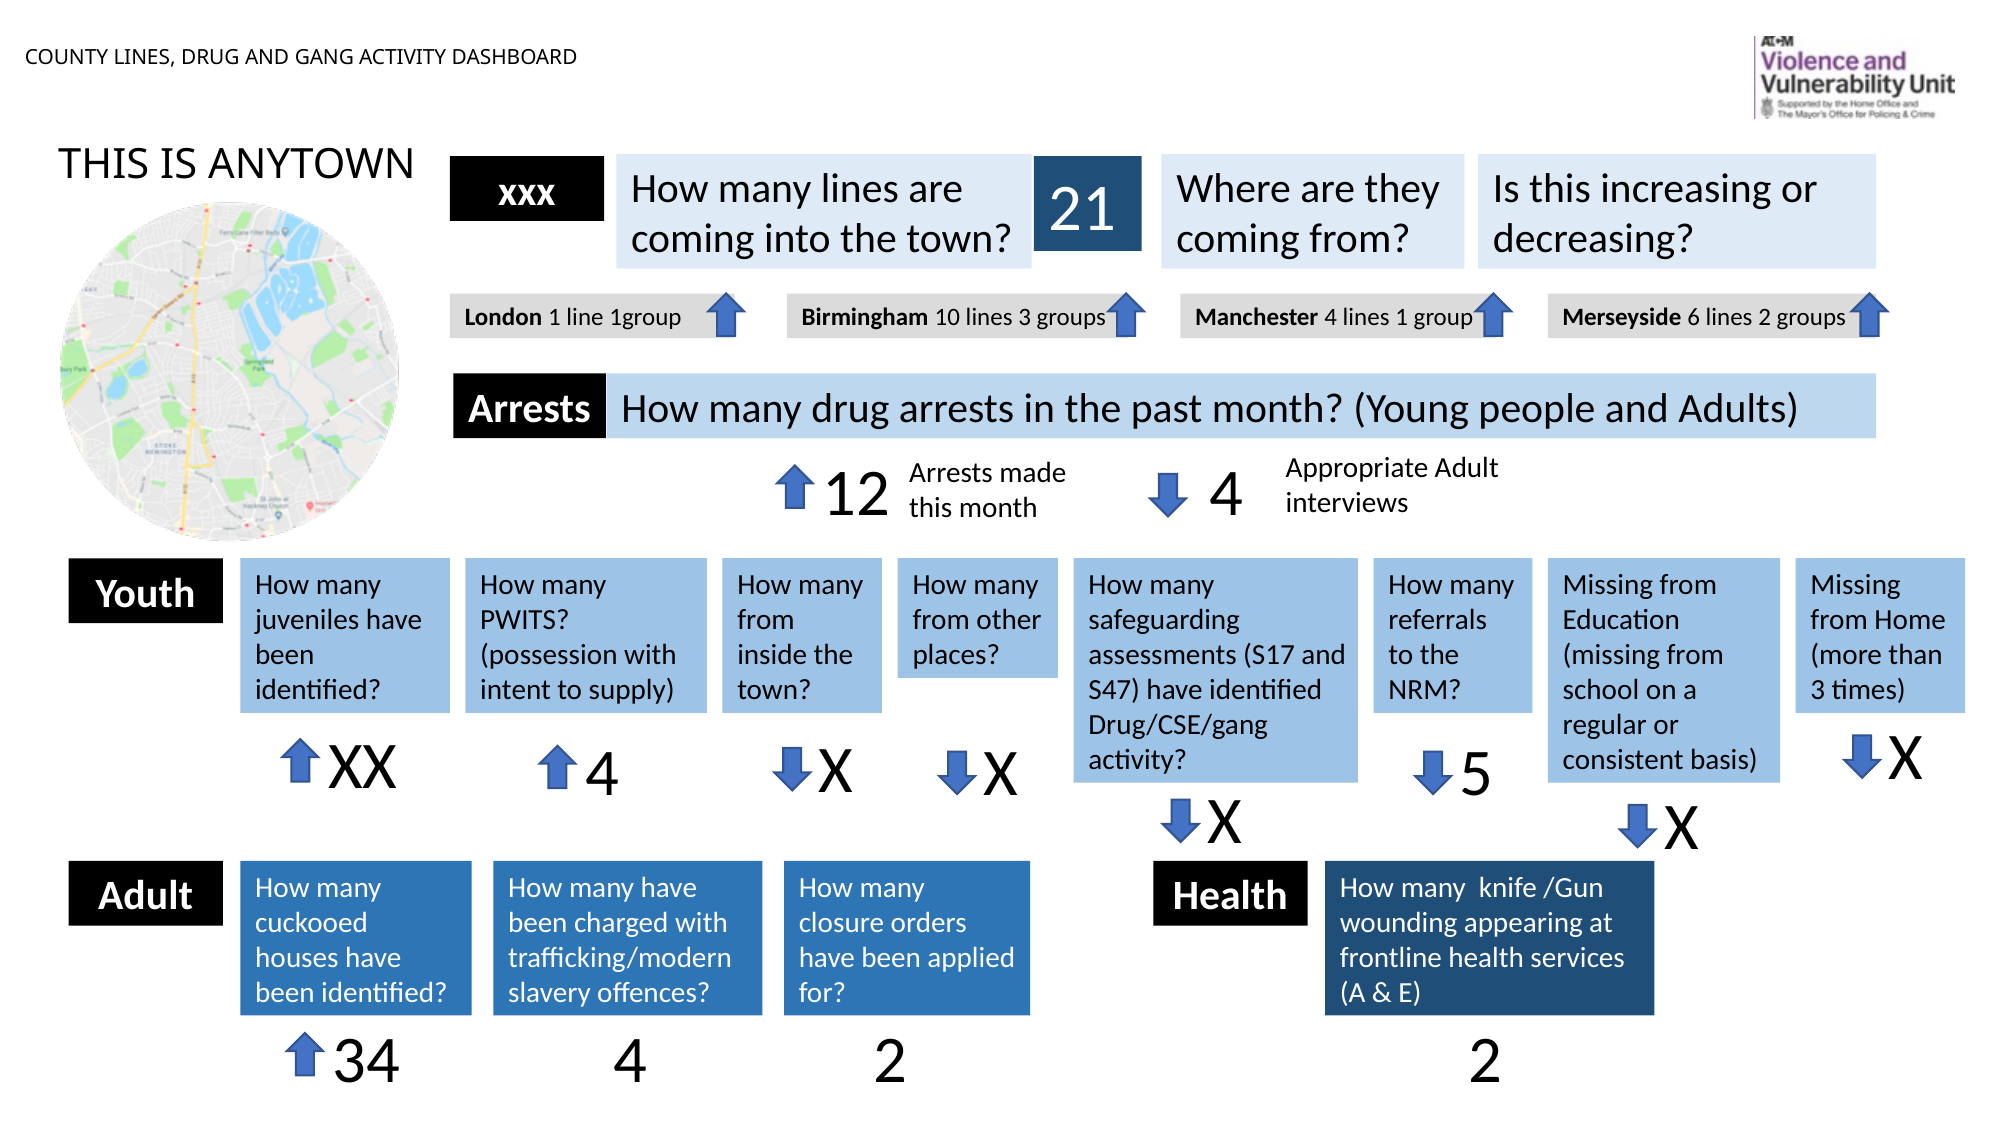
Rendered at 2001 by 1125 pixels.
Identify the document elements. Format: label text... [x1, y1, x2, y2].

text_box Is this increasing or decreasing? [1478, 153, 1877, 269]
text_box How many safeguarding assessments (S17 and S47) have identified Drug/CSE/gang activity? [1073, 558, 1358, 783]
text_box 2 [858, 1008, 998, 1104]
text_box [1412, 750, 1454, 796]
text_box [1147, 472, 1189, 518]
text_box 21 [1033, 156, 1142, 251]
text_box [1841, 734, 1883, 780]
text_box [279, 737, 321, 783]
text_box [1160, 798, 1202, 844]
text_box [1617, 803, 1659, 849]
picture [47, 195, 405, 553]
text_box How many have been charged with trafficking/modern slavery offences? [493, 860, 763, 1016]
text_box How many from other places? [897, 558, 1058, 678]
text_box Where are they coming from? [1161, 153, 1465, 269]
text_box [774, 464, 816, 509]
text_box [537, 744, 578, 790]
text_box Missing from Education (missing from school on a regular or consistent basis) [1547, 558, 1781, 783]
picture [1754, 36, 1955, 120]
text_box Manchester 4 lines 1 group [1180, 293, 1496, 339]
text_box X [968, 721, 1109, 817]
text_box Birmingham 10 lines 3 groups [786, 293, 1129, 339]
text_box COUNTY LINES, DRUG AND GANG ACTIVITY DASHBOARD [9, 36, 593, 77]
text_box Youth [68, 558, 223, 624]
text_box Arrests [453, 373, 606, 439]
text_box [1105, 291, 1147, 337]
text_box xxx [449, 156, 605, 221]
text_box 5 [1445, 721, 1510, 817]
text_box [771, 746, 813, 792]
text_box How many referrals to the NRM? [1373, 558, 1533, 713]
text_box How many PWITS? (possession with intent to supply) [465, 558, 707, 713]
text_box [284, 1031, 326, 1077]
text_box XX [313, 714, 453, 810]
text_box Arrests made this month [947, 446, 1125, 531]
text_box London 1 line 1group [449, 293, 735, 339]
text_box [936, 750, 978, 796]
text_box X [804, 718, 944, 813]
text_box 4 [570, 721, 710, 817]
text_box Health [1153, 860, 1308, 926]
text_box 2 [1454, 1008, 1594, 1104]
text_box How many lines are coming into the town? [616, 153, 1032, 269]
text_box How many juveniles have been identified? [240, 558, 450, 713]
text_box Appropriate Adult interviews [1334, 441, 1599, 526]
text_box X [1649, 775, 1789, 870]
text_box [705, 291, 747, 337]
text_box How many drug arrests in the past month? (Young people and Adults) [606, 373, 1877, 439]
text_box [1472, 291, 1514, 337]
text_box 34 [317, 1008, 457, 1104]
text_box How many knife /Gun wounding appearing at frontline health services (A & E) [1325, 860, 1655, 1016]
text_box Merseyside 6 lines 2 groups [1547, 293, 1877, 339]
text_box How many from inside the town? [722, 558, 882, 713]
text_box [1849, 291, 1890, 337]
text_box How many cuckooed houses have been identified? [240, 860, 472, 1016]
text_box X [1874, 705, 2000, 801]
text_box Adult [68, 860, 223, 926]
text_box X [1192, 769, 1332, 865]
text_box 4 [598, 1008, 738, 1104]
text_box Missing from Home (more than 3 times) [1795, 558, 1966, 713]
text_box How many closure orders have been applied for? [784, 860, 1031, 1016]
text_box 12 [807, 441, 947, 536]
text_box THIS IS ANYTOWN [43, 129, 431, 195]
text_box 4 [1194, 441, 1334, 536]
